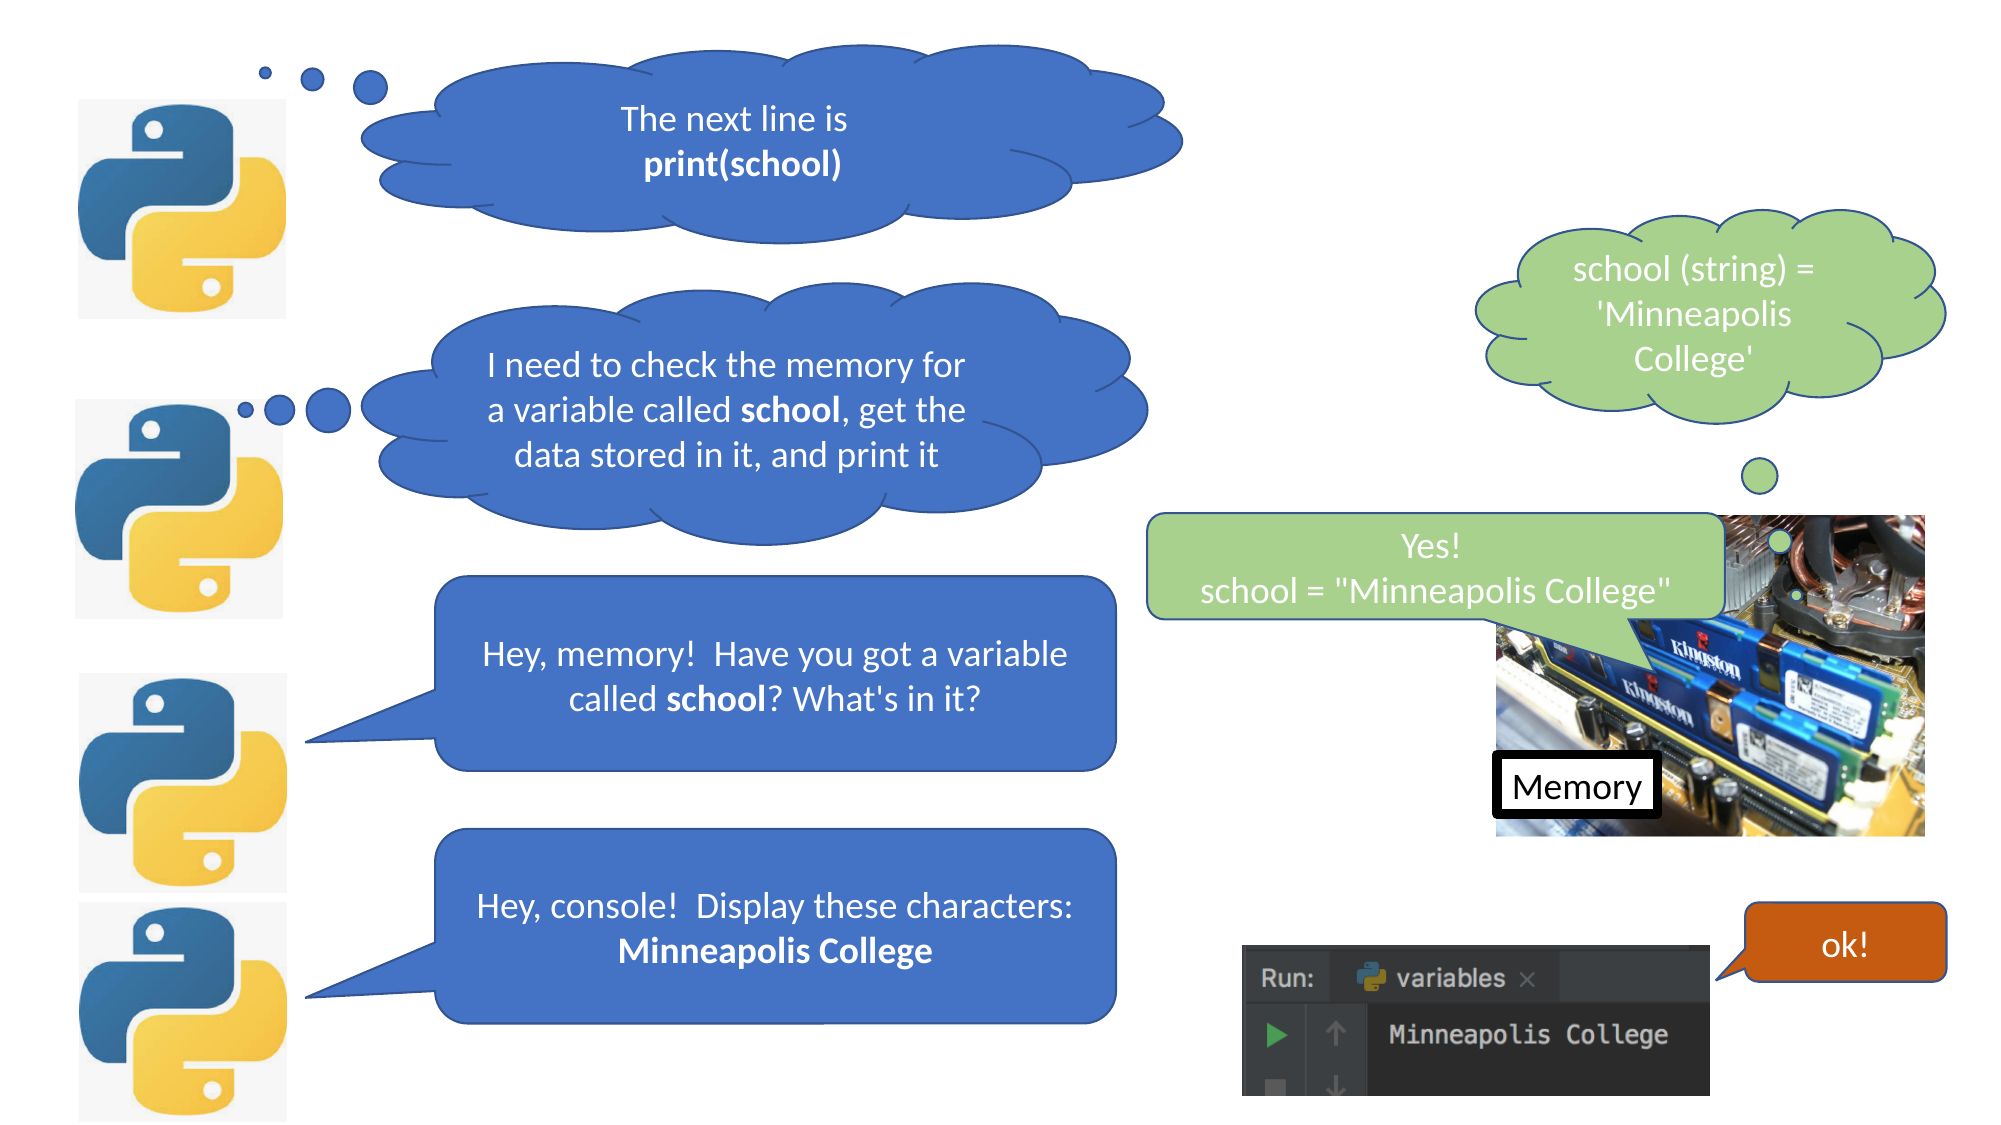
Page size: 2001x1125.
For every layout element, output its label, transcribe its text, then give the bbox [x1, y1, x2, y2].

text_box Hey, console! Display these characters: Minneapolis College [304, 827, 1118, 1025]
picture [78, 99, 287, 282]
text_box The next line is print(school) [352, 70, 388, 106]
picture [1496, 513, 1926, 837]
picture [1242, 945, 1710, 1096]
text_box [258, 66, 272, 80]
text_box school (string) = 'Minneapolis College' [1740, 457, 1779, 495]
text_box ok! [1715, 901, 1948, 983]
text_box Yes! school = "Minneapolis College" [1148, 512, 1713, 625]
text_box The next line is print(school) [300, 67, 325, 92]
text_box Hey, memory! Have you got a variable called school? What's in it? [304, 620, 1118, 772]
picture [79, 673, 288, 894]
text_box school (string) = 'Minneapolis College' [1474, 208, 1947, 425]
picture [79, 902, 288, 1123]
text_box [75, 282, 1148, 620]
text_box The next line is print(school) [360, 44, 1184, 245]
